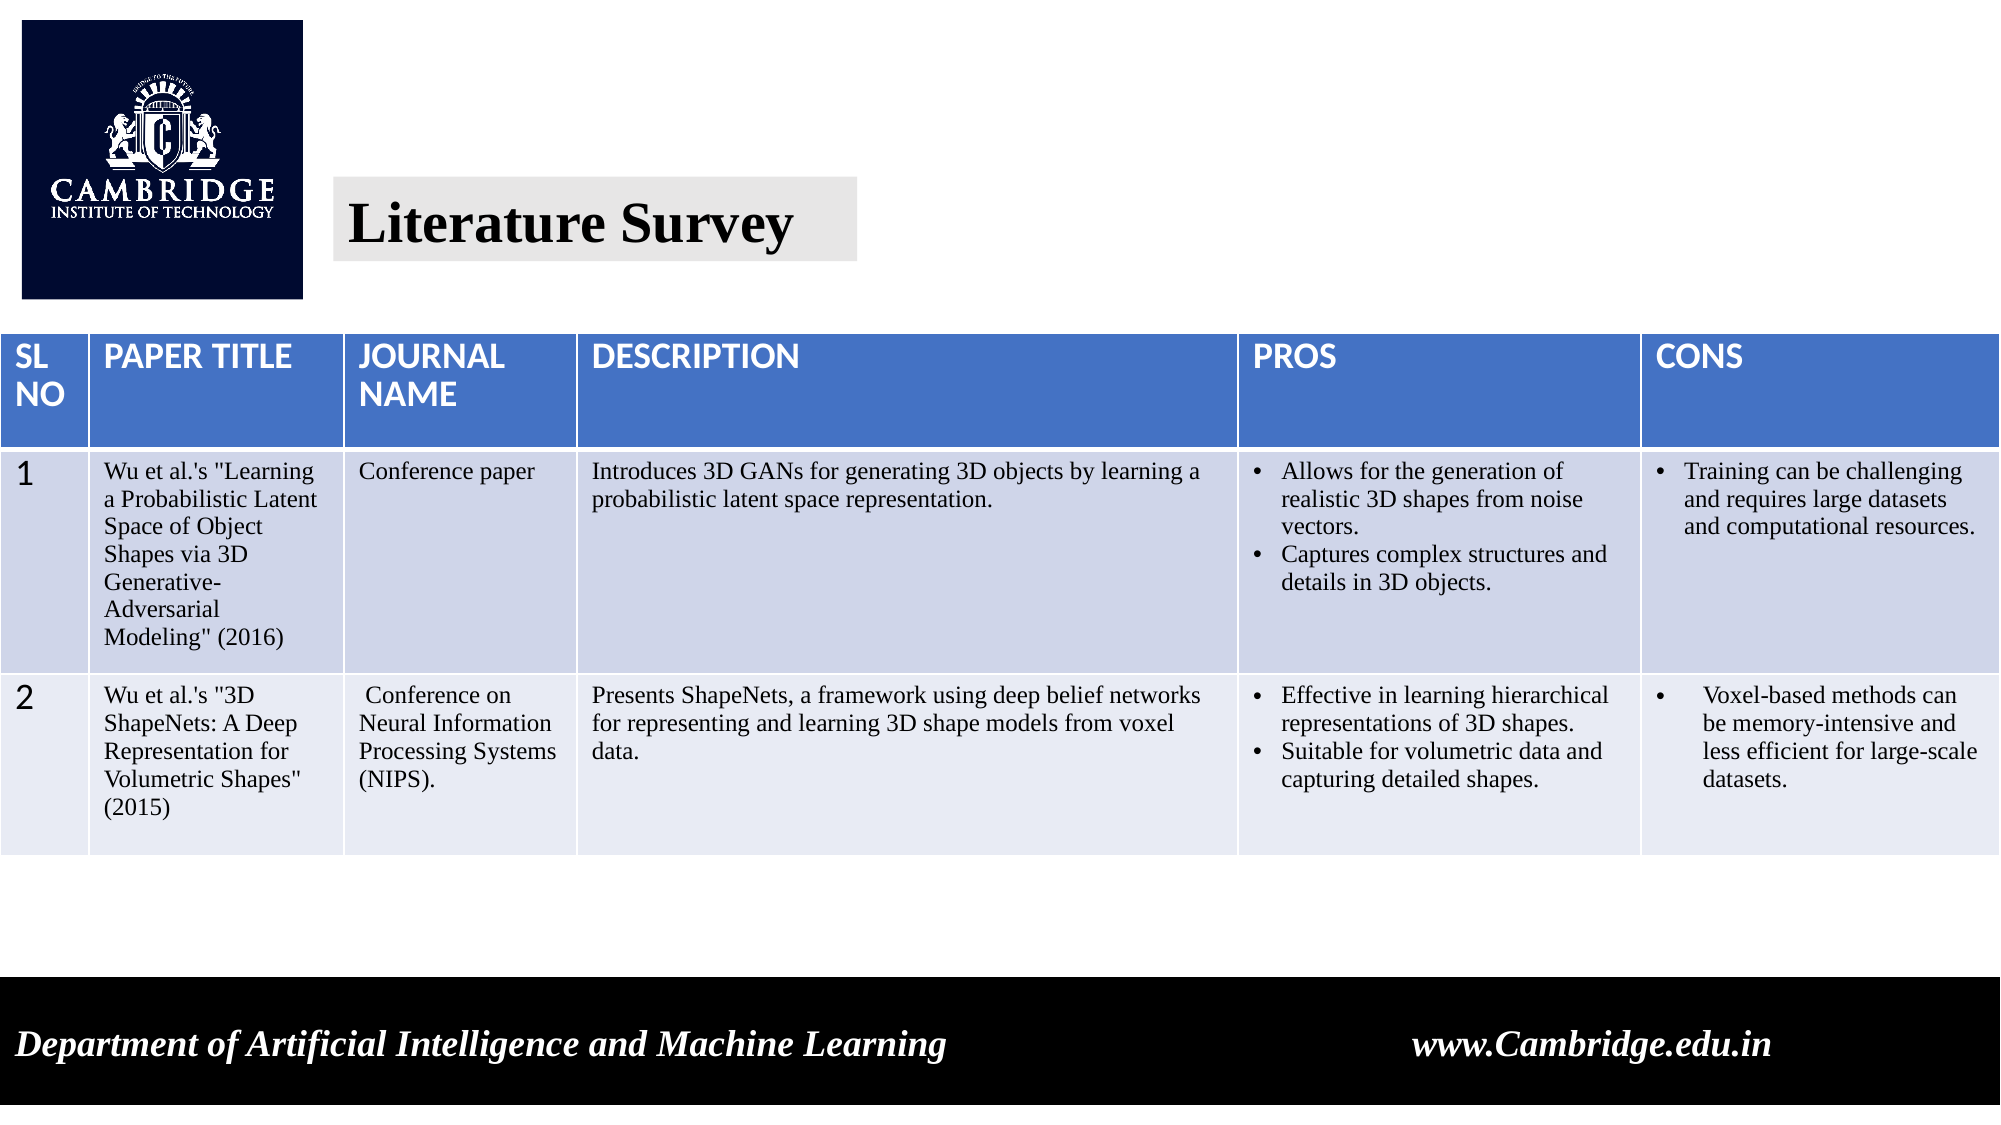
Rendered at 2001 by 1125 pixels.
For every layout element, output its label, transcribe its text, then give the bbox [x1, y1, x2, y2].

table_header DESCRIPTION [578, 334, 1237, 447]
table_cell Introduces 3D GANs for generating 3D objects by learning a probabilistic latent space representation. [578, 452, 1237, 673]
table_cell Conference paper [345, 452, 576, 673]
table_cell Voxel-based methods can be memory-intensive and less efficient for large-scale datasets. [1642, 675, 1999, 855]
text_box Literature Survey [333, 176, 858, 262]
text_box Department of Artificial Intelligence and Machine Learning www.Cambridge.edu.in [0, 977, 2000, 1105]
table_cell Wu et al.'s "3D ShapeNets: A Deep Representation for Volumetric Shapes" (2015) [90, 675, 343, 855]
table_cell Conference on Neural Information Processing Systems (NIPS). [345, 675, 576, 855]
table_cell Presents ShapeNets, a framework using deep belief networks for representing and learning 3D shape models from voxel data. [578, 675, 1237, 855]
table_cell 2 [1, 675, 88, 855]
table_cell 1 [1, 452, 88, 673]
table_header PROS [1239, 334, 1640, 447]
table_cell Effective in learning hierarchical representations of 3D shapes. Suitable for volumetric data and capturing detailed shapes. [1239, 675, 1640, 855]
picture [51, 74, 274, 218]
table_header SL NO [1, 334, 88, 447]
table_cell Wu et al.'s "Learning a Probabilistic Latent Space of Object Shapes via 3D Generative-Adversarial Modeling" (2016) [90, 452, 343, 673]
table_header JOURNAL NAME [345, 334, 576, 447]
table_cell Allows for the generation of realistic 3D shapes from noise vectors. Captures complex structures and details in 3D objects. [1239, 452, 1640, 673]
table_header CONS [1642, 334, 1999, 447]
table_cell Training can be challenging and requires large datasets and computational resources. [1642, 452, 1999, 673]
table_header PAPER TITLE [90, 334, 343, 447]
